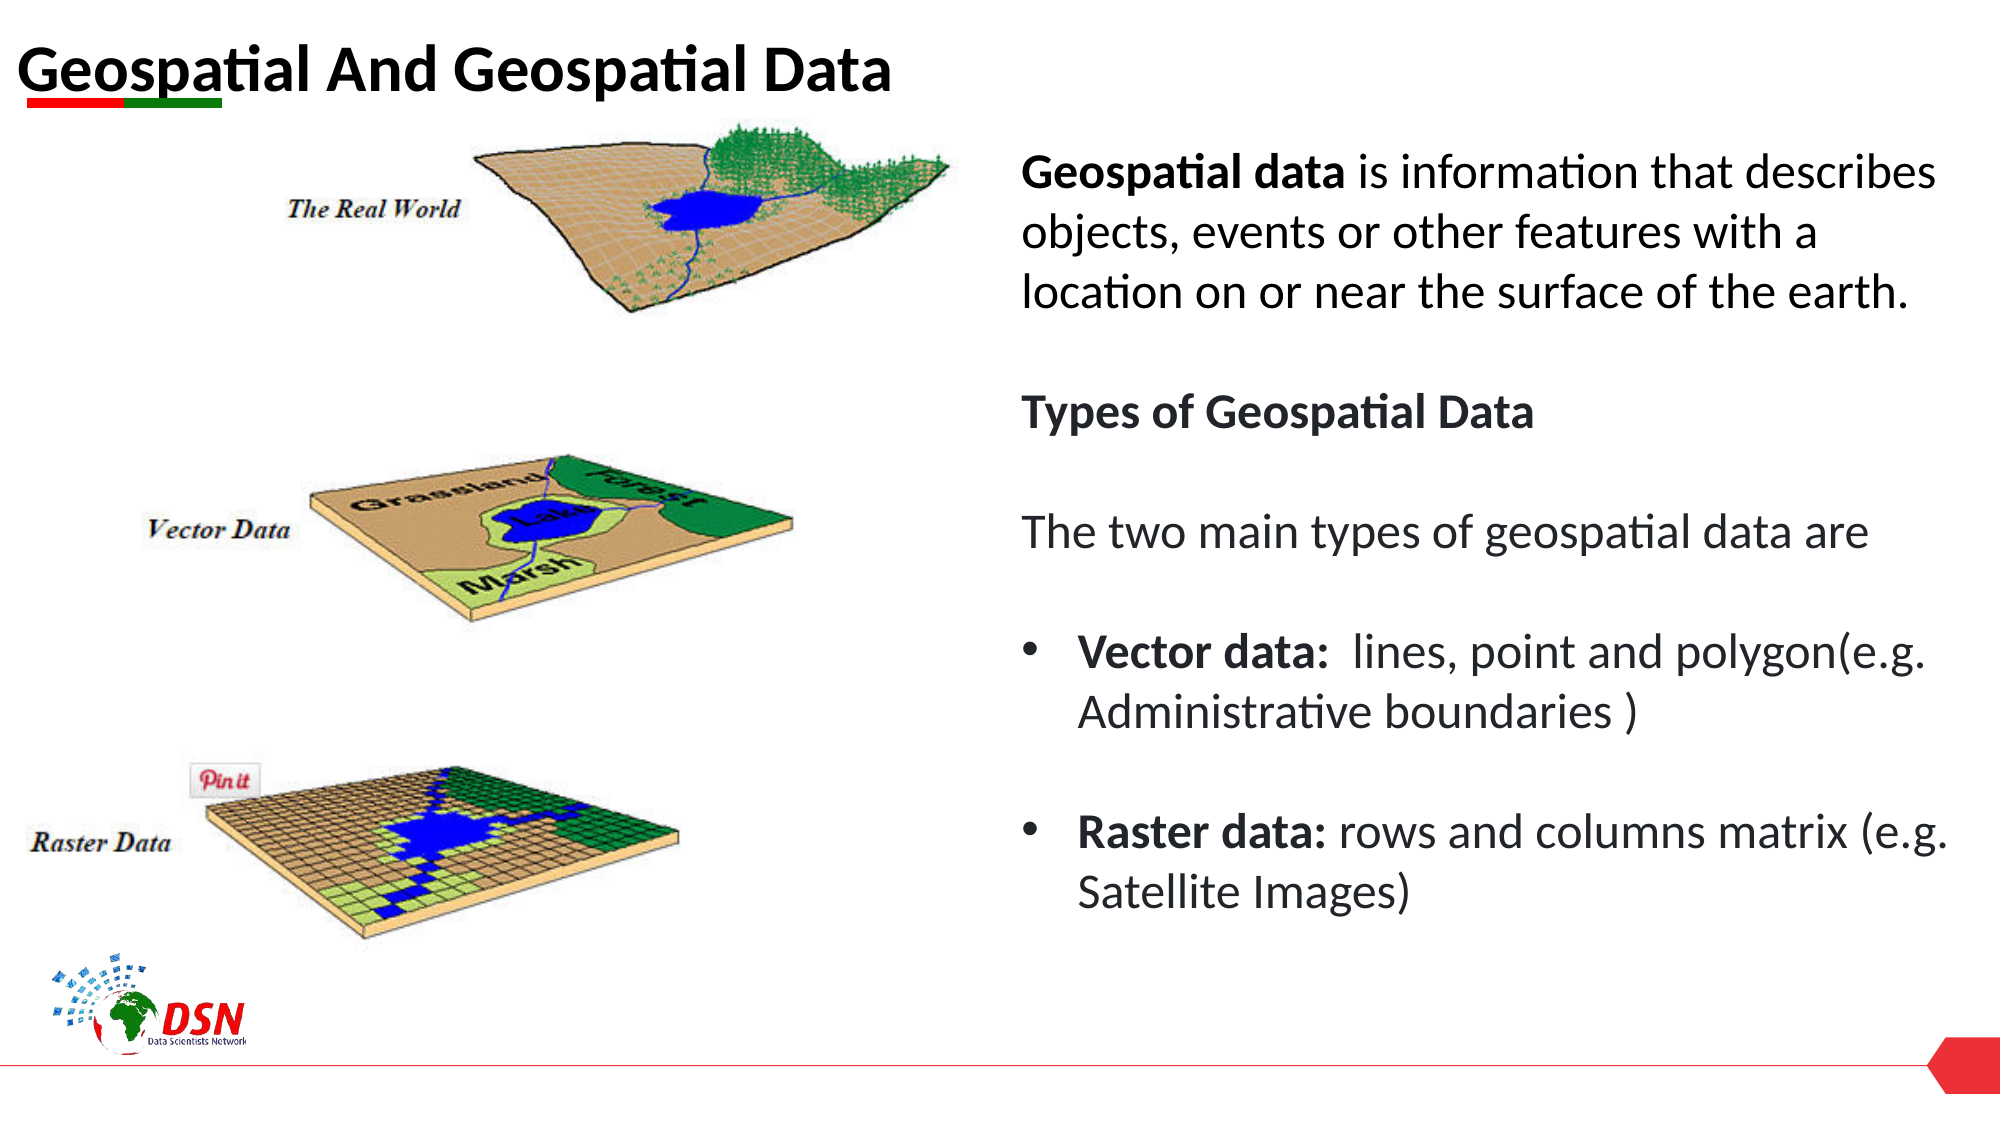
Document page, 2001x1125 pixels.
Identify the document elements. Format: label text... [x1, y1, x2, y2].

text_box [51, 982, 247, 1055]
text_box Geospatial data is information that describes objects, events or other features with a location on or near the surface of the earth. Types of Geospatial Data The two main types of geospatial data are Vector data: lines, point and polygon(e.g. Administrative boundaries ) Raster data: rows and columns matrix (e.g. Satellite Images) [1006, 130, 2000, 926]
picture [284, 106, 968, 357]
picture [25, 737, 708, 975]
text_box Geospatial And Geospatial Data [0, 0, 1134, 113]
picture [140, 426, 859, 641]
